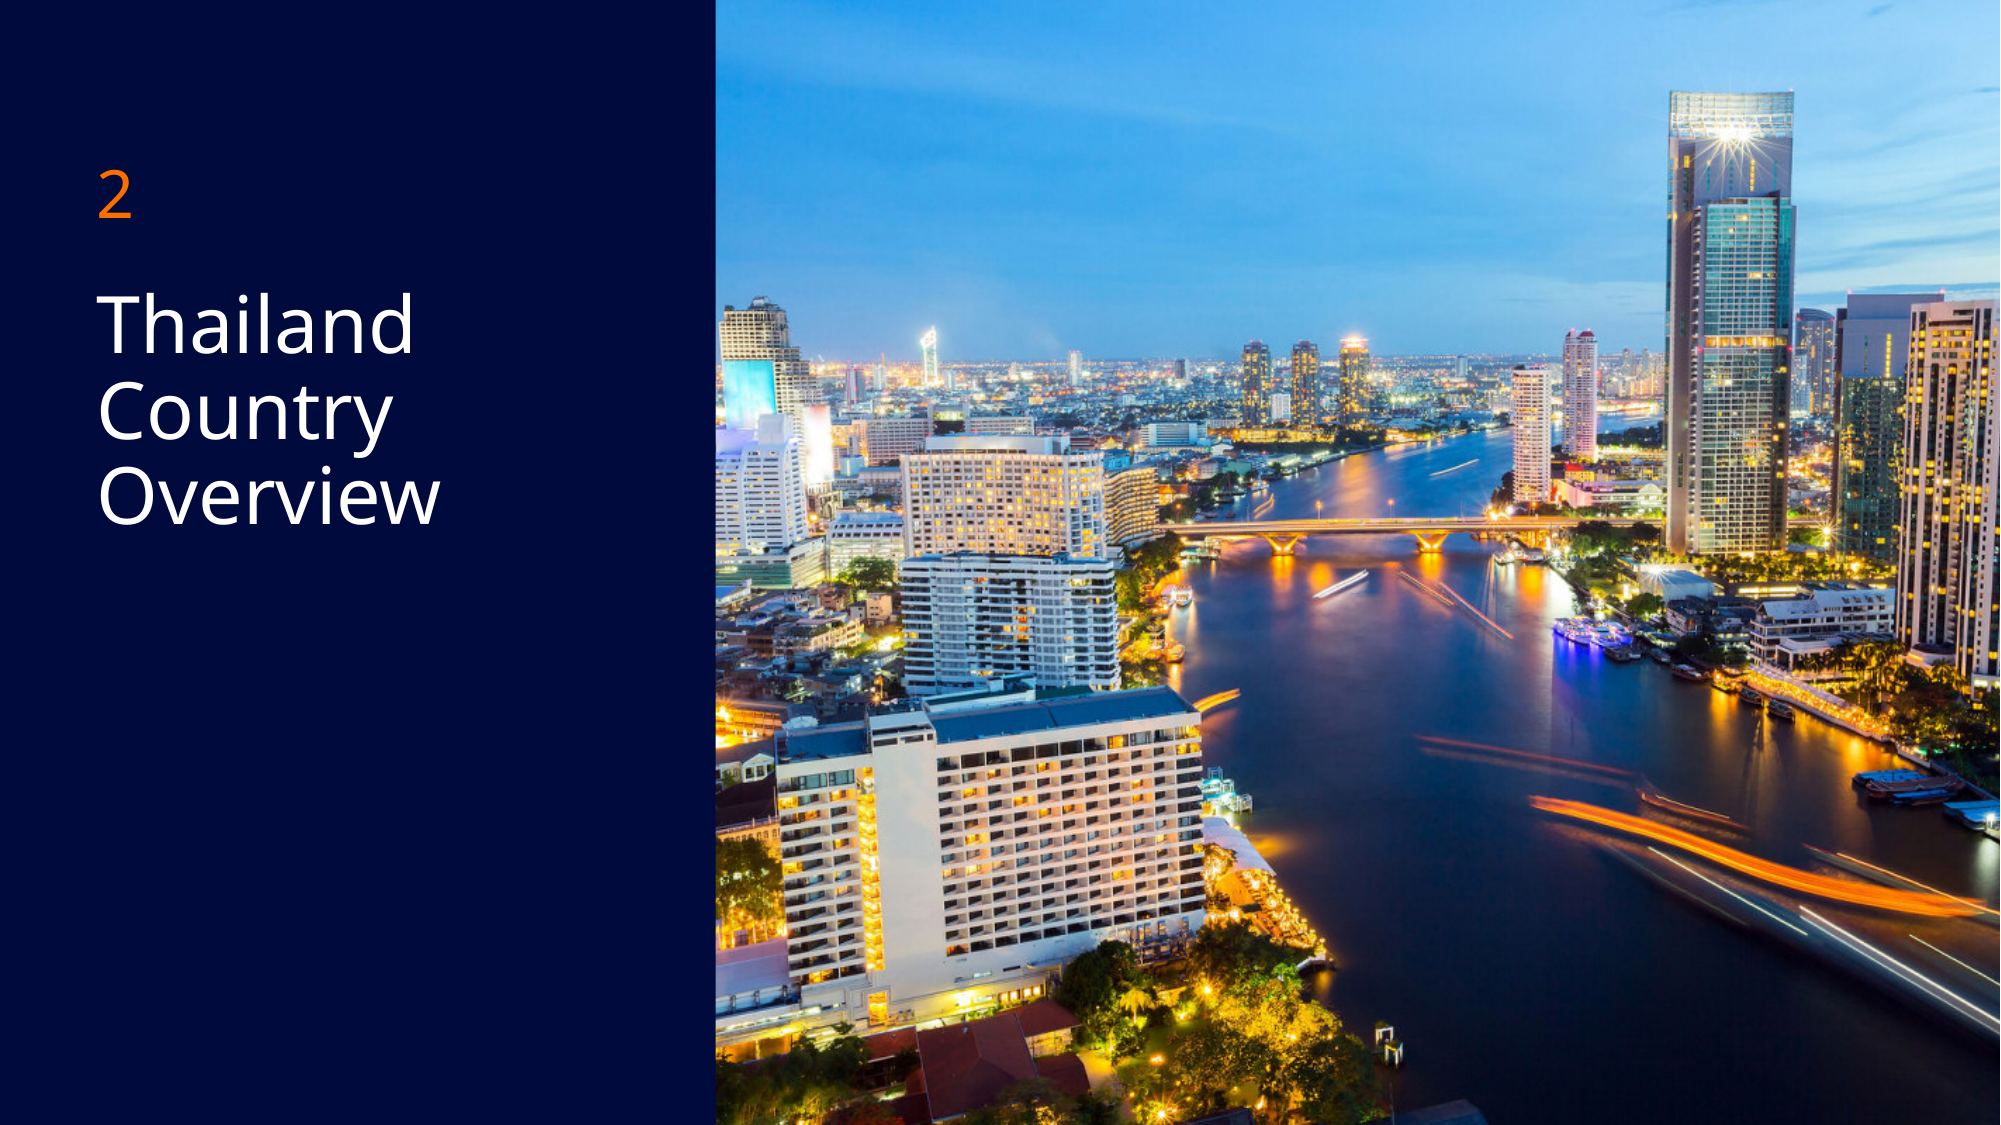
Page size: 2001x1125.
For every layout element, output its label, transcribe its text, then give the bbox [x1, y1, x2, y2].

picture [715, 0, 2000, 1125]
list 2 [96, 151, 203, 218]
title Thailand Country Overview [96, 285, 664, 685]
